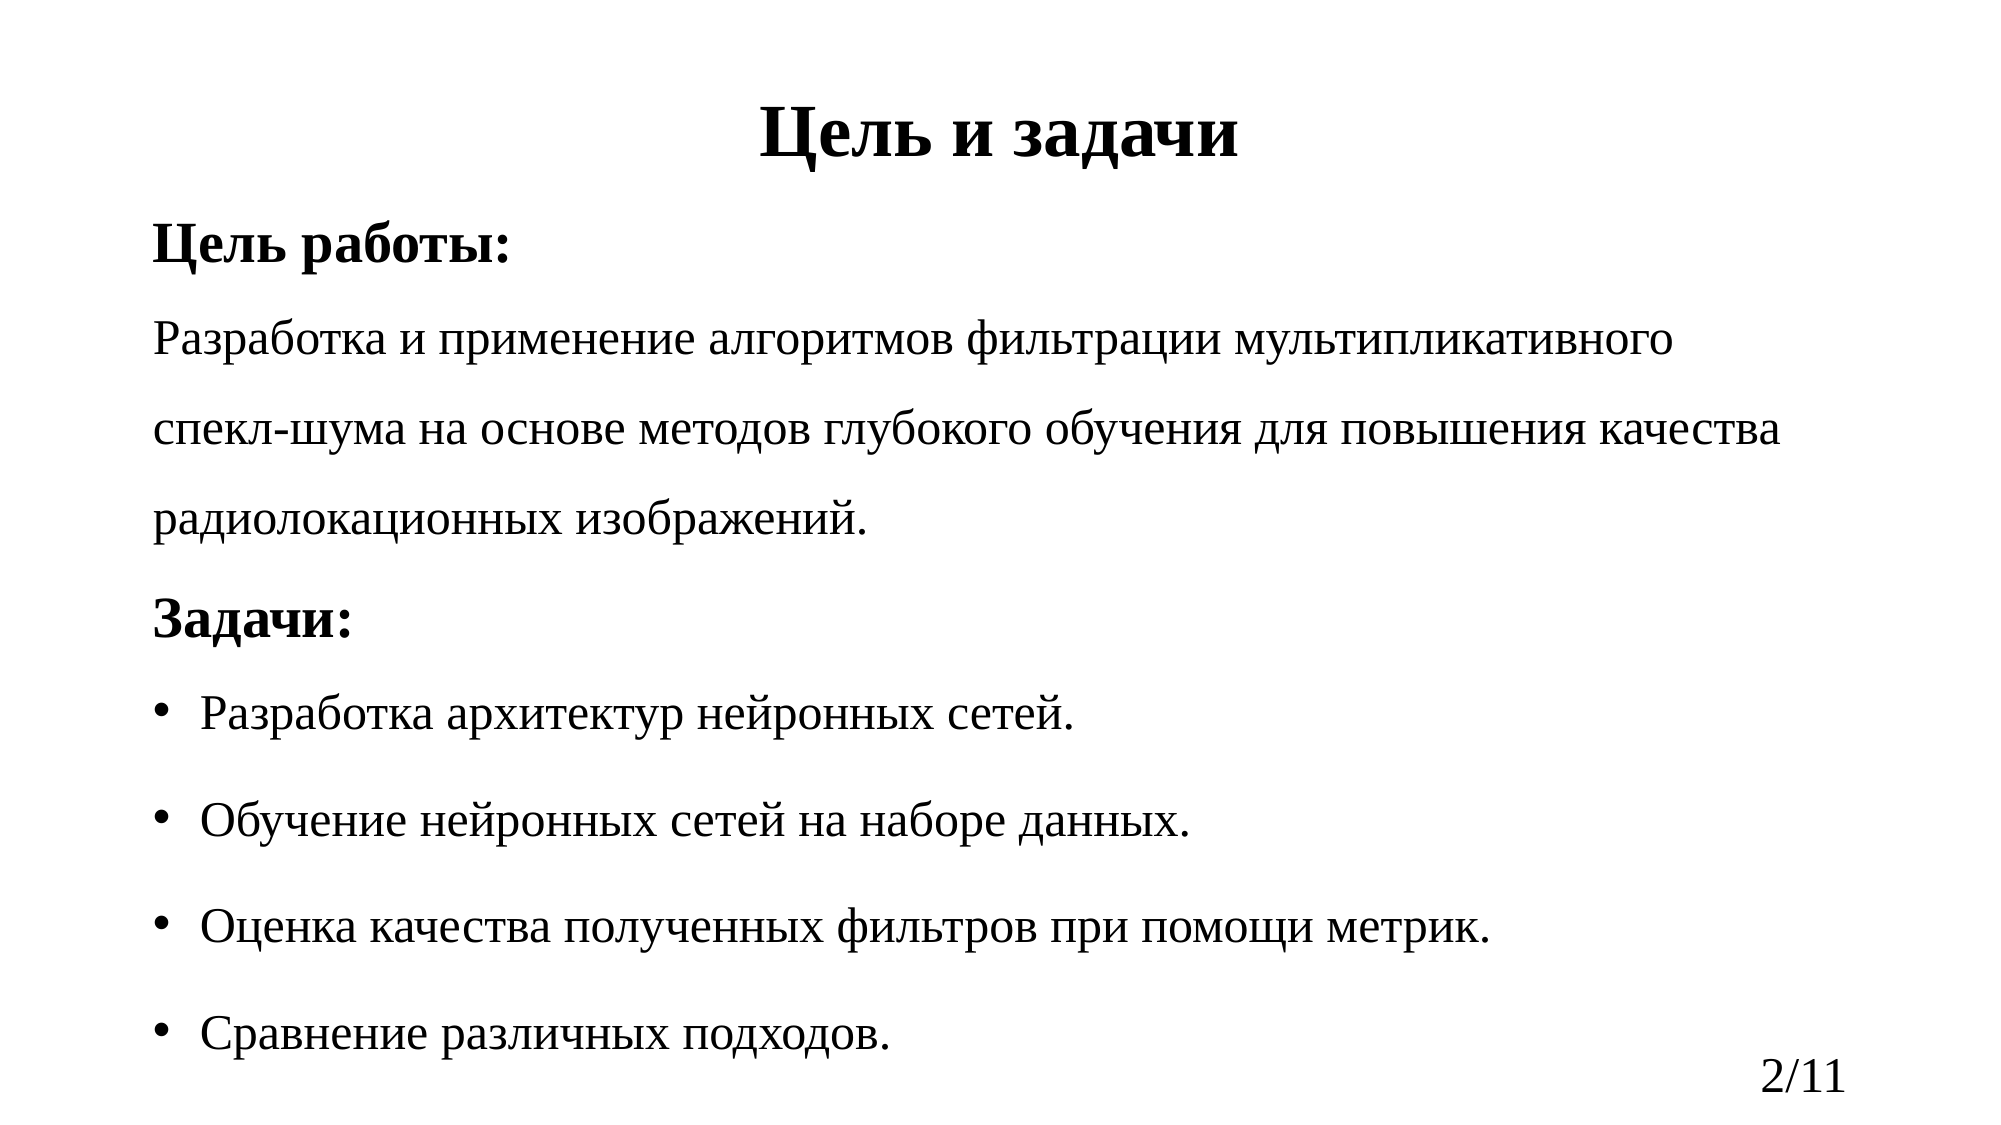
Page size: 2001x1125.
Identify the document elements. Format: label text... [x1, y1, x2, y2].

text_box Цель работы: Разработка и применение алгоритмов фильтрации мультипликативного спекл-шума на основе методов глубокого обучения для повышения качества радиолокационных изображений. Задачи: Разработка архитектур нейронных сетей. Обучение нейронных сетей на наборе данных. Оценка качества полученных фильтров при помощи метрик. Сравнение различных подходов. [138, 162, 1826, 1067]
slide_number 2/11 [1412, 1042, 1863, 1103]
title Цель и задачи [174, 59, 1826, 162]
